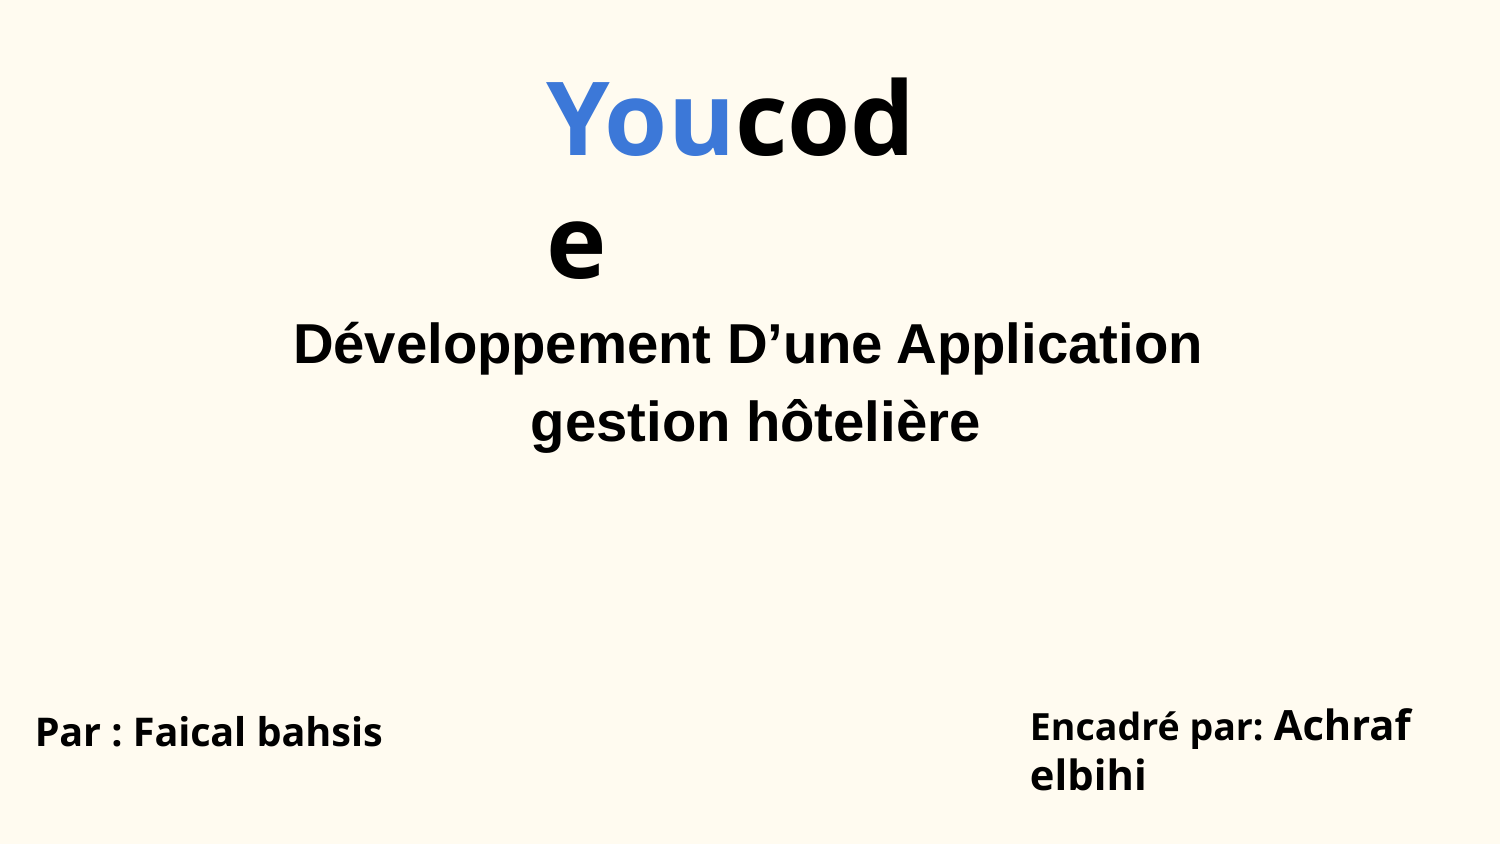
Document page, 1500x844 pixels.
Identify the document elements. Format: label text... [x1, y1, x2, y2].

text_box Encadré par: Achraf elbihi [1015, 684, 1469, 815]
text_box Youcode [531, 38, 969, 282]
text_box Développement D’une Application gestion hôtelière [245, 282, 1267, 562]
text_box Par : Faical bahsis [19, 691, 427, 769]
